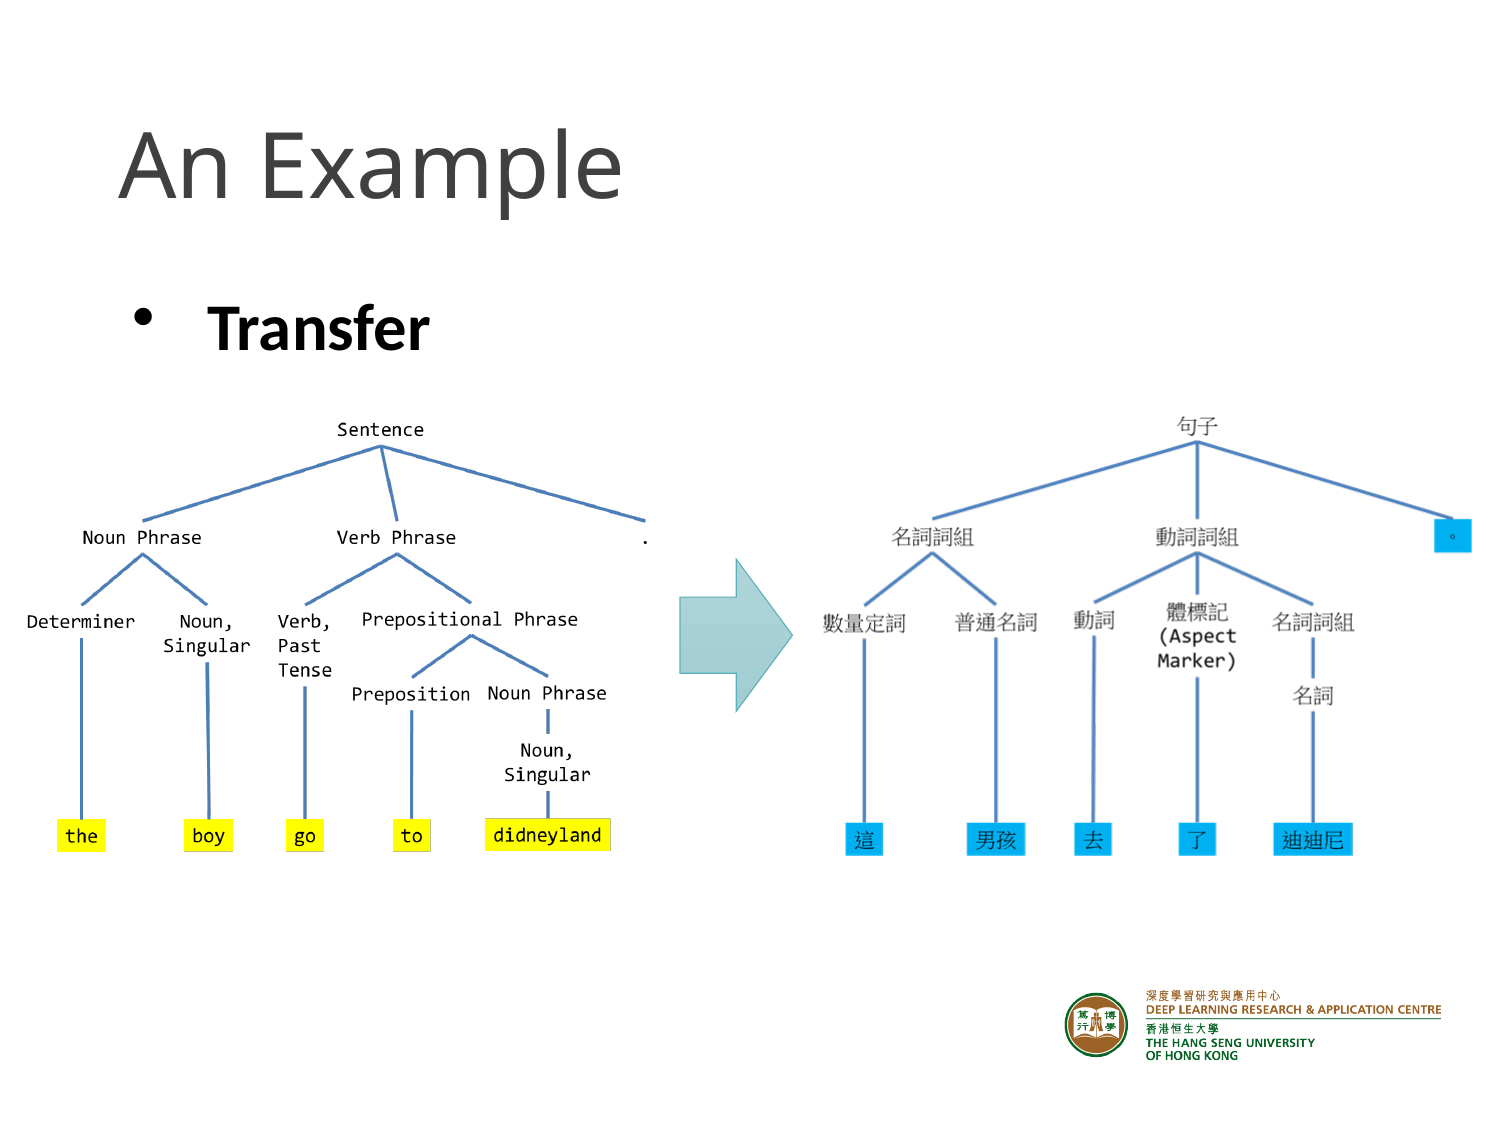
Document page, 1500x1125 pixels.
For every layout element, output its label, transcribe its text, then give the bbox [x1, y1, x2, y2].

picture [810, 406, 1476, 865]
text_box [679, 557, 794, 713]
picture [14, 410, 663, 860]
picture [1056, 975, 1459, 1074]
title An Example [103, 59, 1397, 278]
list Transfer [117, 284, 1373, 945]
